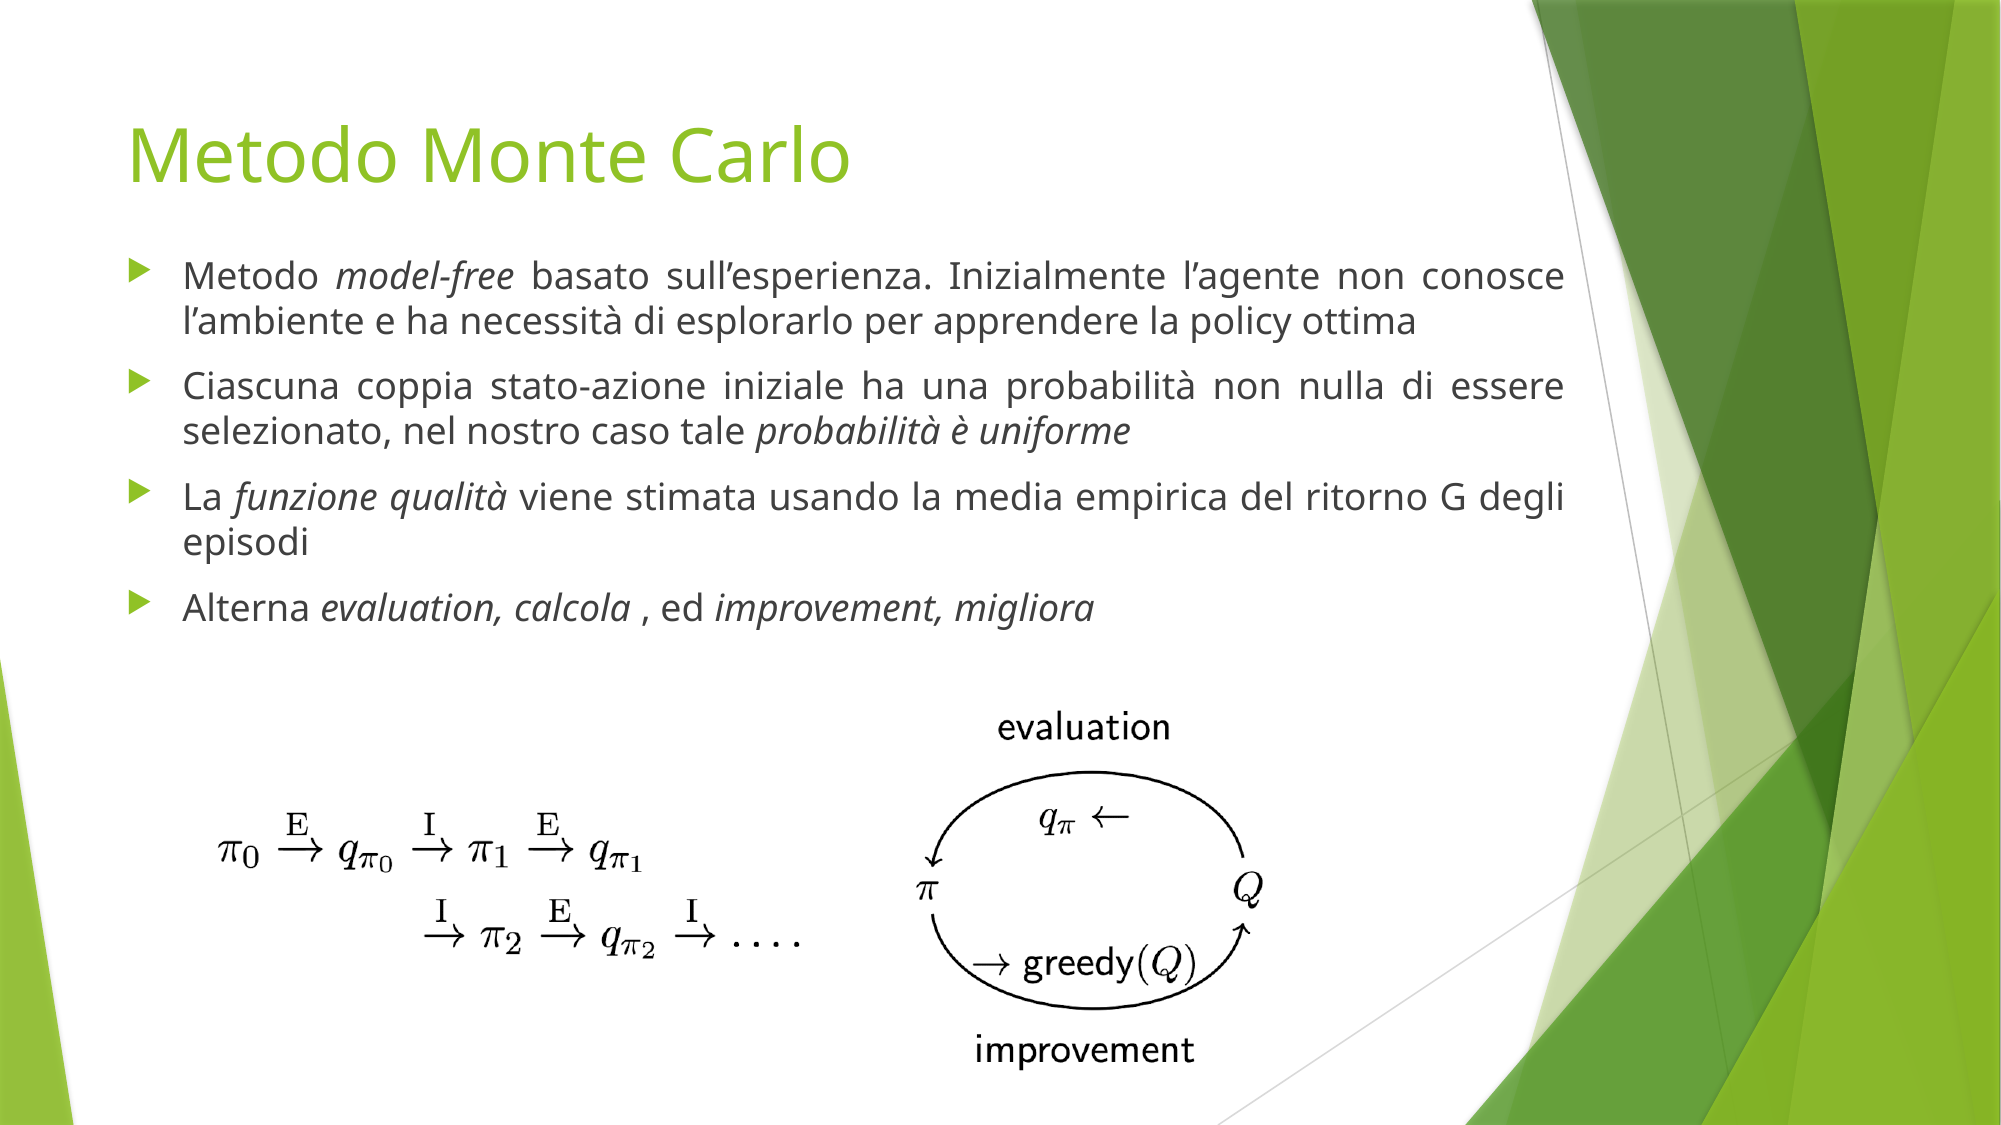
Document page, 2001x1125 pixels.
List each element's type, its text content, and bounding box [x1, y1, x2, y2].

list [906, 704, 1266, 1078]
title Metodo Monte Carlo [111, 99, 1522, 228]
picture [214, 786, 815, 971]
